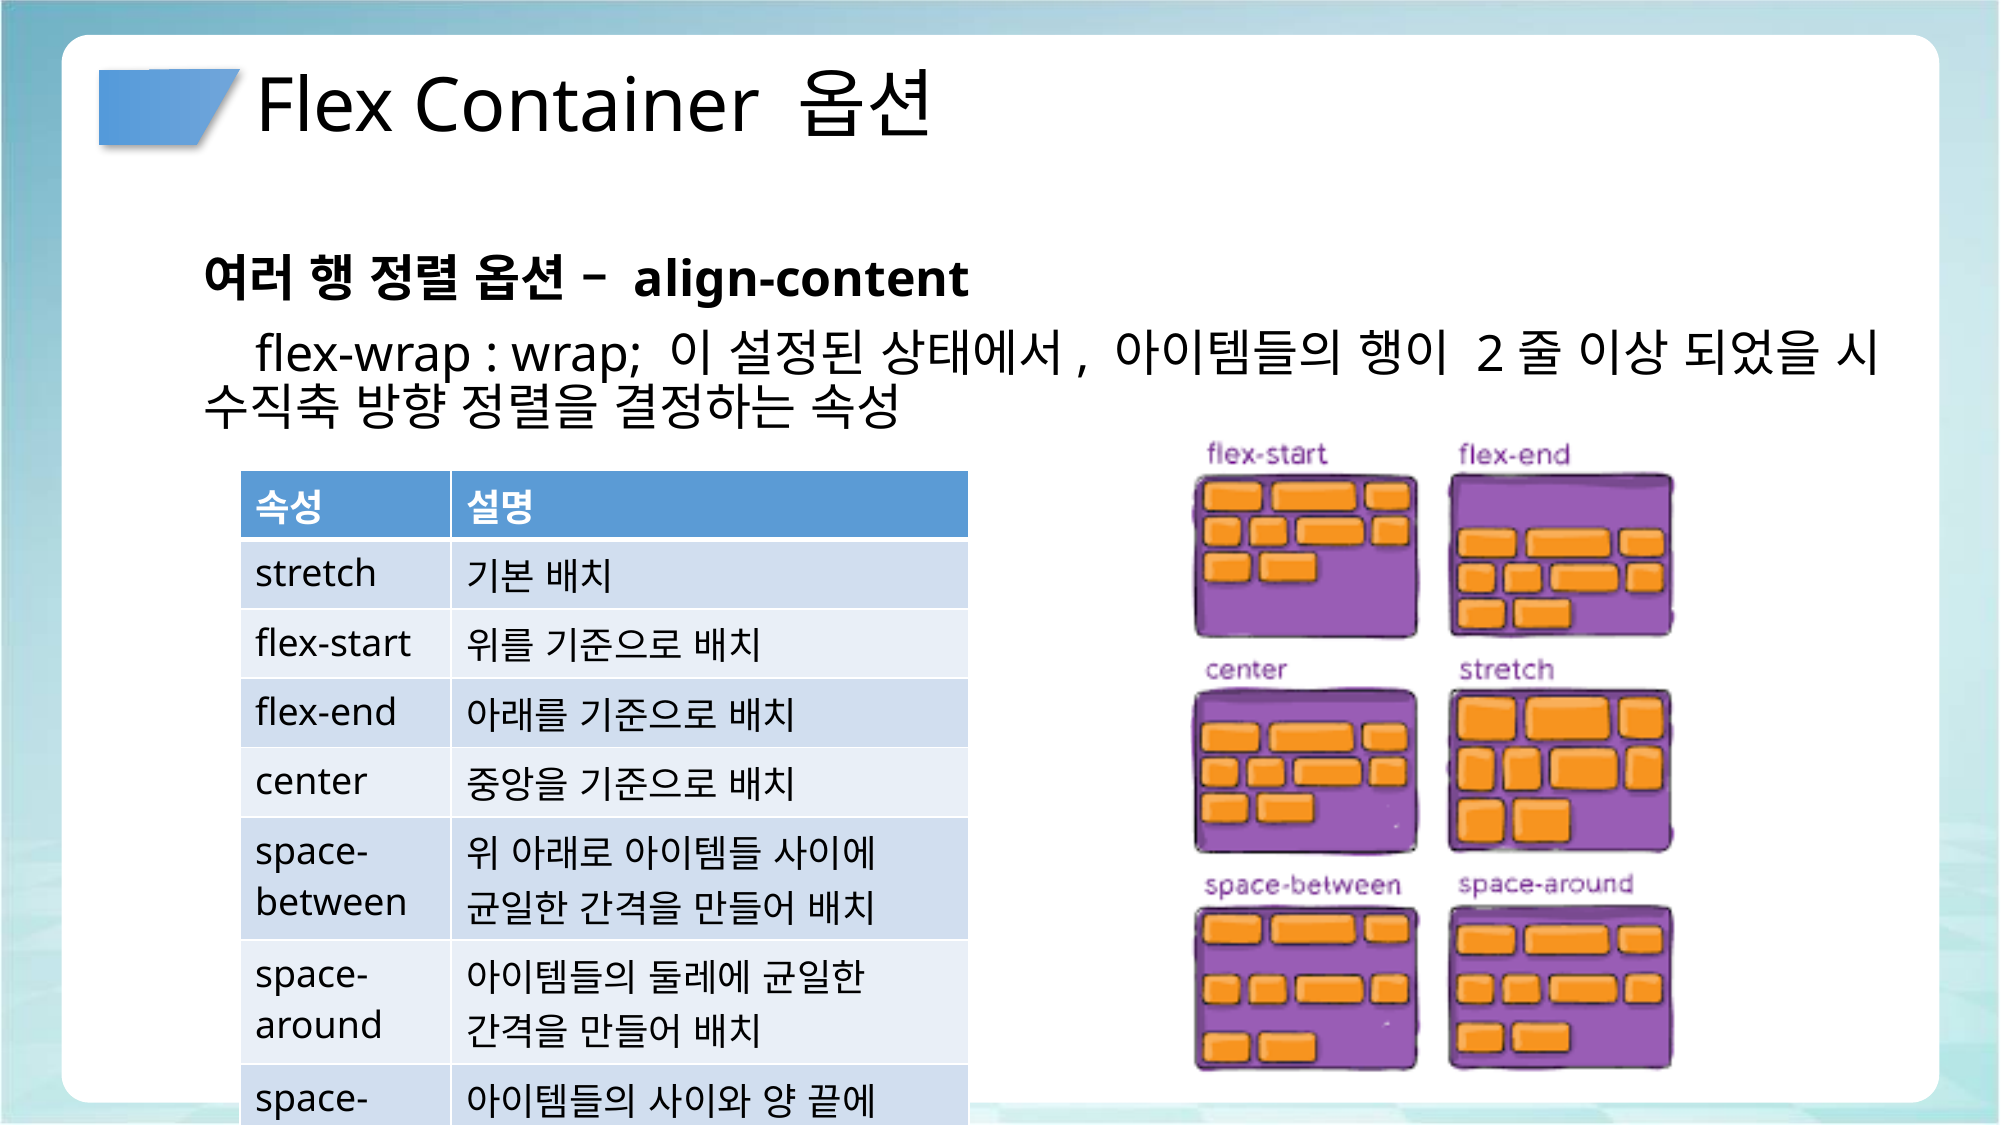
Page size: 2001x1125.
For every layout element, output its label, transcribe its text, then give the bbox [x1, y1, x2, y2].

table_cell 아래를 기준으로 배치 [452, 679, 968, 747]
table_cell space-around [241, 941, 450, 1063]
table_header 설명 [452, 471, 968, 537]
table_cell center [241, 748, 450, 816]
table_cell flex-start [241, 610, 450, 677]
table_cell 아이템들의 사이와 양 끝에 균일한 간격을 만들어 배치 [452, 1065, 968, 1125]
title Flex Container 옵션 [240, 49, 1809, 165]
text_box 여러 행 정렬 옵션 – align-content flex-wrap : wrap; 이 설정된 상태에서, 아이템들의 행이 2줄 이상 되었을 시 수직축 방향 정렬을 결정하는 속성 [188, 245, 1901, 457]
picture [1190, 421, 1685, 1090]
picture [0, 0, 2001, 1125]
table_cell 중앙을 기준으로 배치 [452, 748, 968, 816]
table_cell 기본 배치 [452, 542, 968, 608]
table_header 속성 [241, 471, 450, 537]
table_cell space-evenly [241, 1065, 450, 1125]
table_cell 위 아래로 아이템들 사이에 균일한 간격을 만들어 배치 [452, 818, 968, 939]
table_cell flex-end [241, 679, 450, 747]
table_cell stretch [241, 542, 450, 608]
table_cell 위를 기준으로 배치 [452, 610, 968, 677]
table_cell 아이템들의 둘레에 균일한 간격을 만들어 배치 [452, 941, 968, 1063]
table_cell space-between [241, 818, 450, 939]
